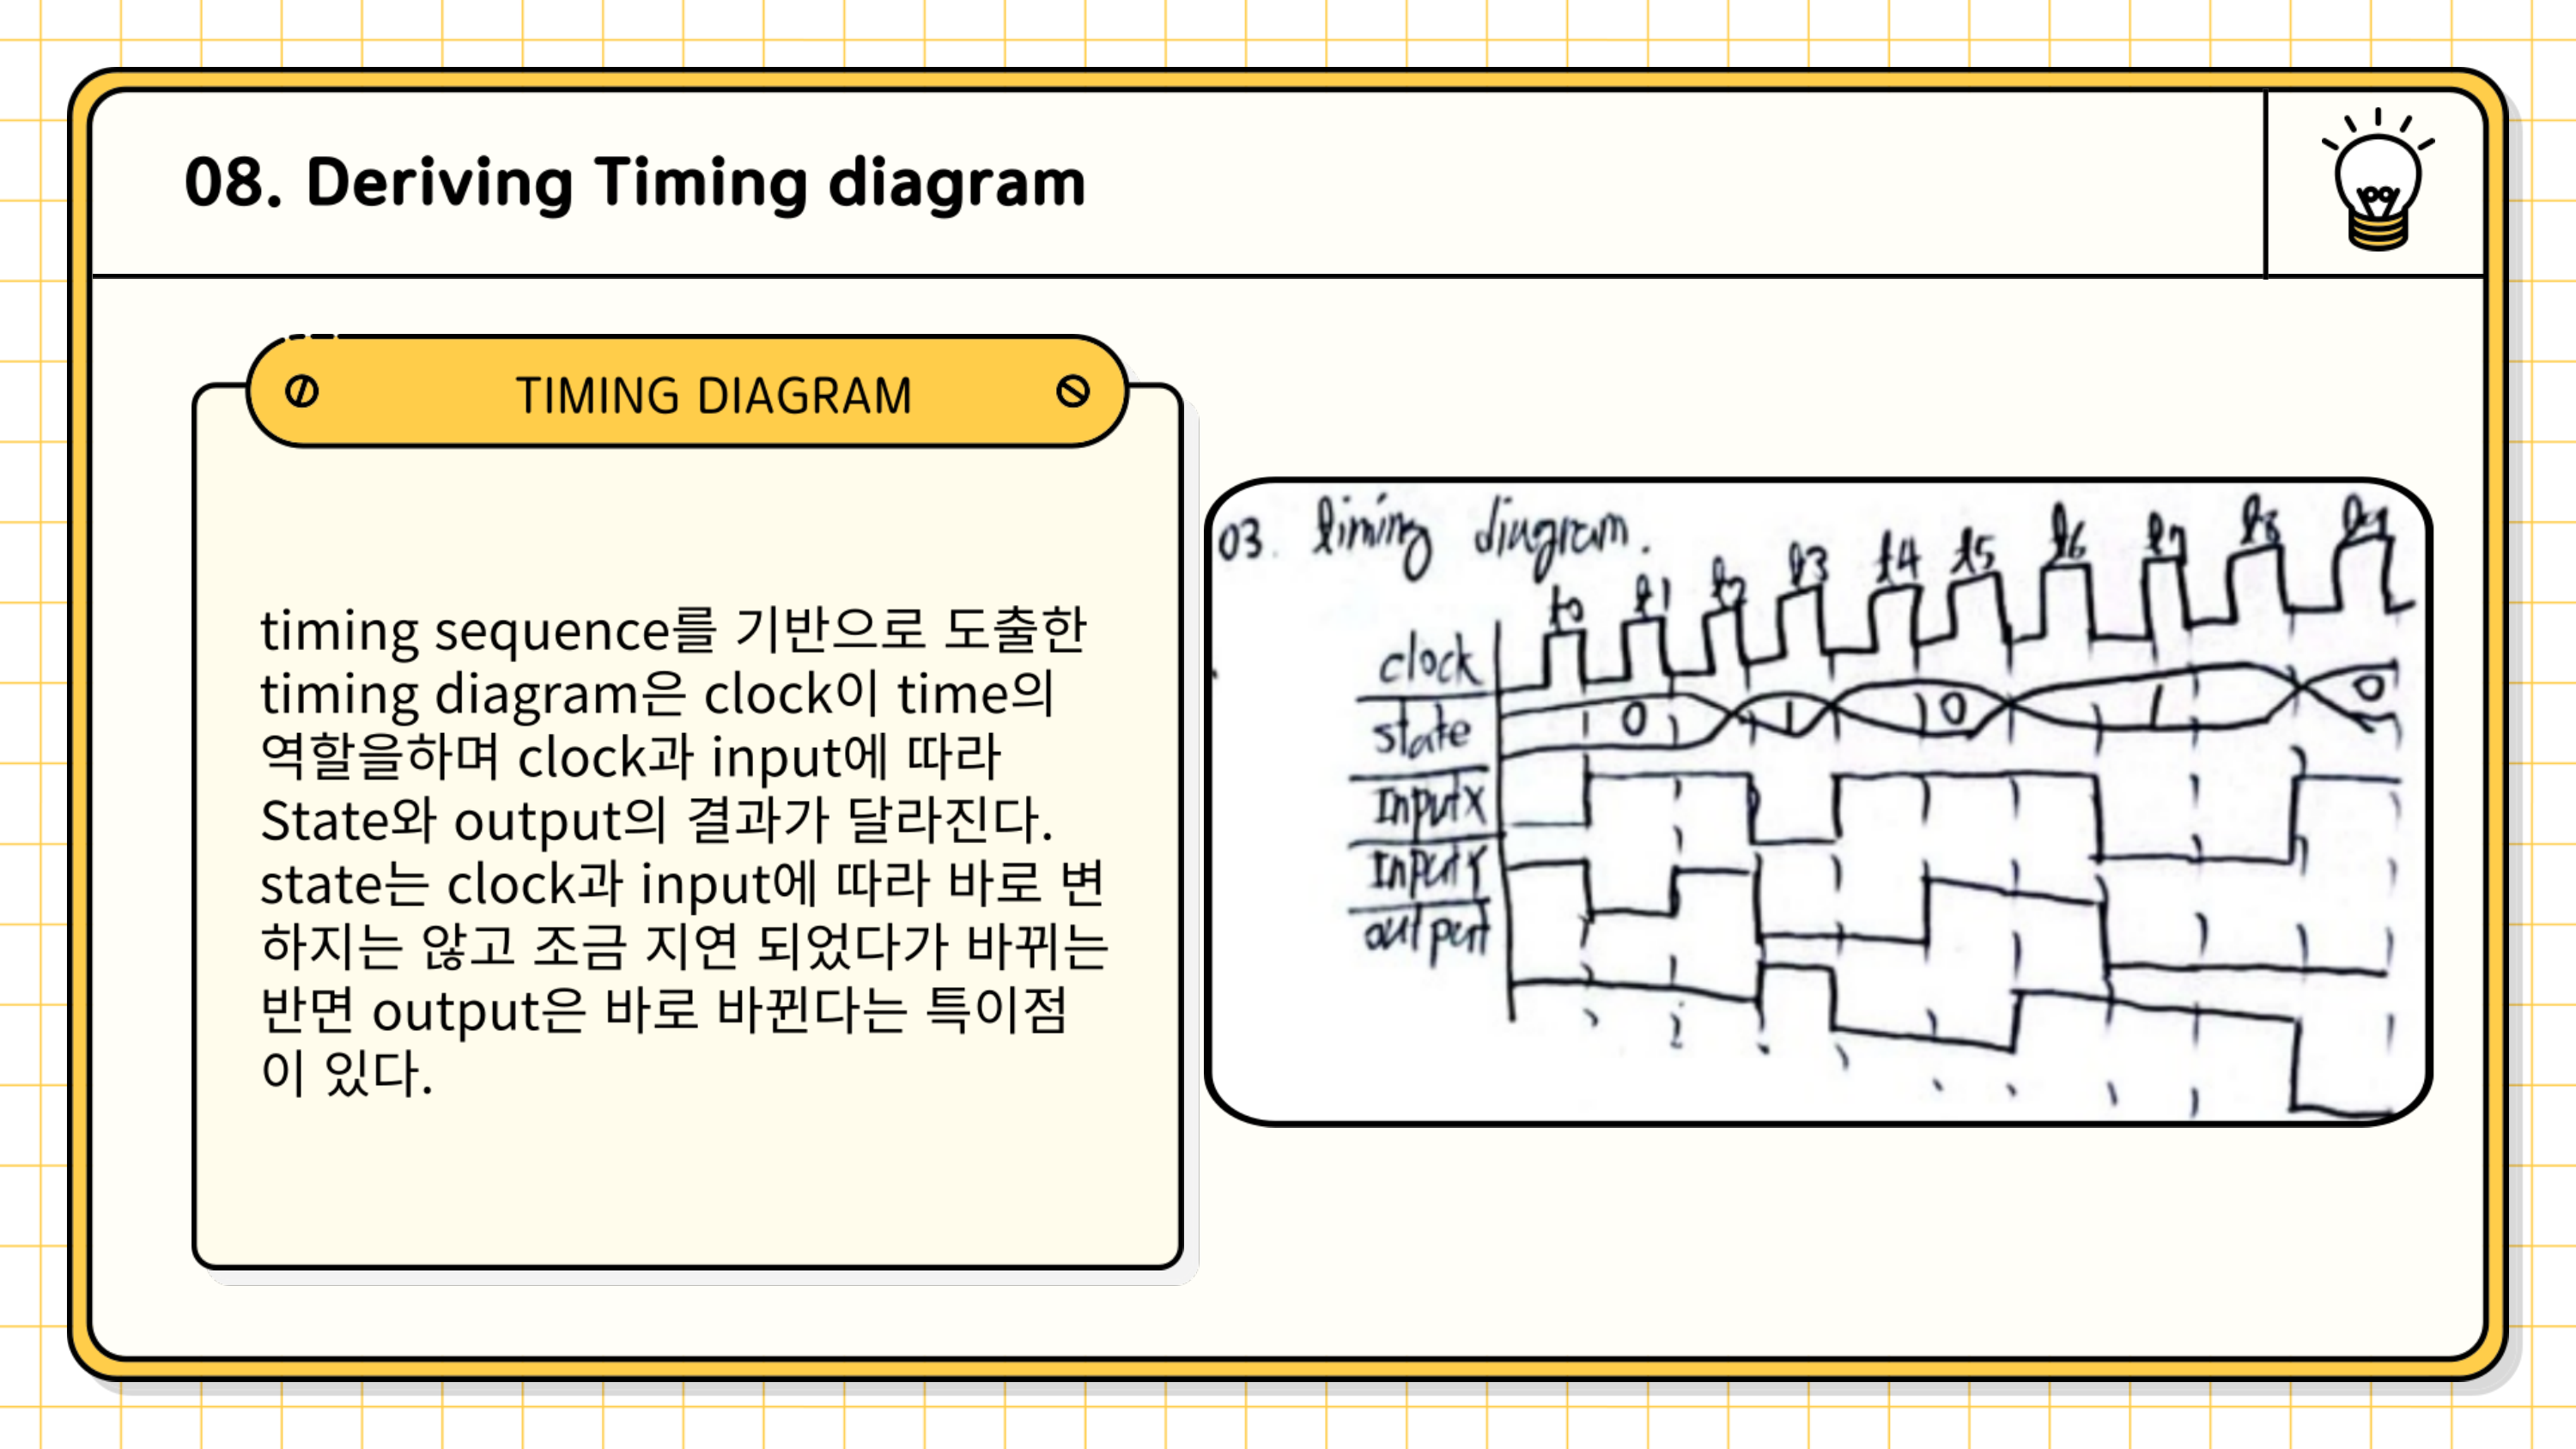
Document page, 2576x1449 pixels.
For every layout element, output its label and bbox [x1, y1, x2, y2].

text_box [2169, 181, 2317, 188]
picture [251, 583, 1136, 1135]
text_box [66, 66, 2509, 1382]
text_box [2321, 107, 2435, 252]
text_box [1204, 476, 2435, 1129]
text_box [191, 334, 1184, 1271]
picture [173, 131, 1117, 250]
text_box [92, 273, 2488, 280]
text_box [0, 0, 2576, 1449]
picture [480, 356, 939, 438]
